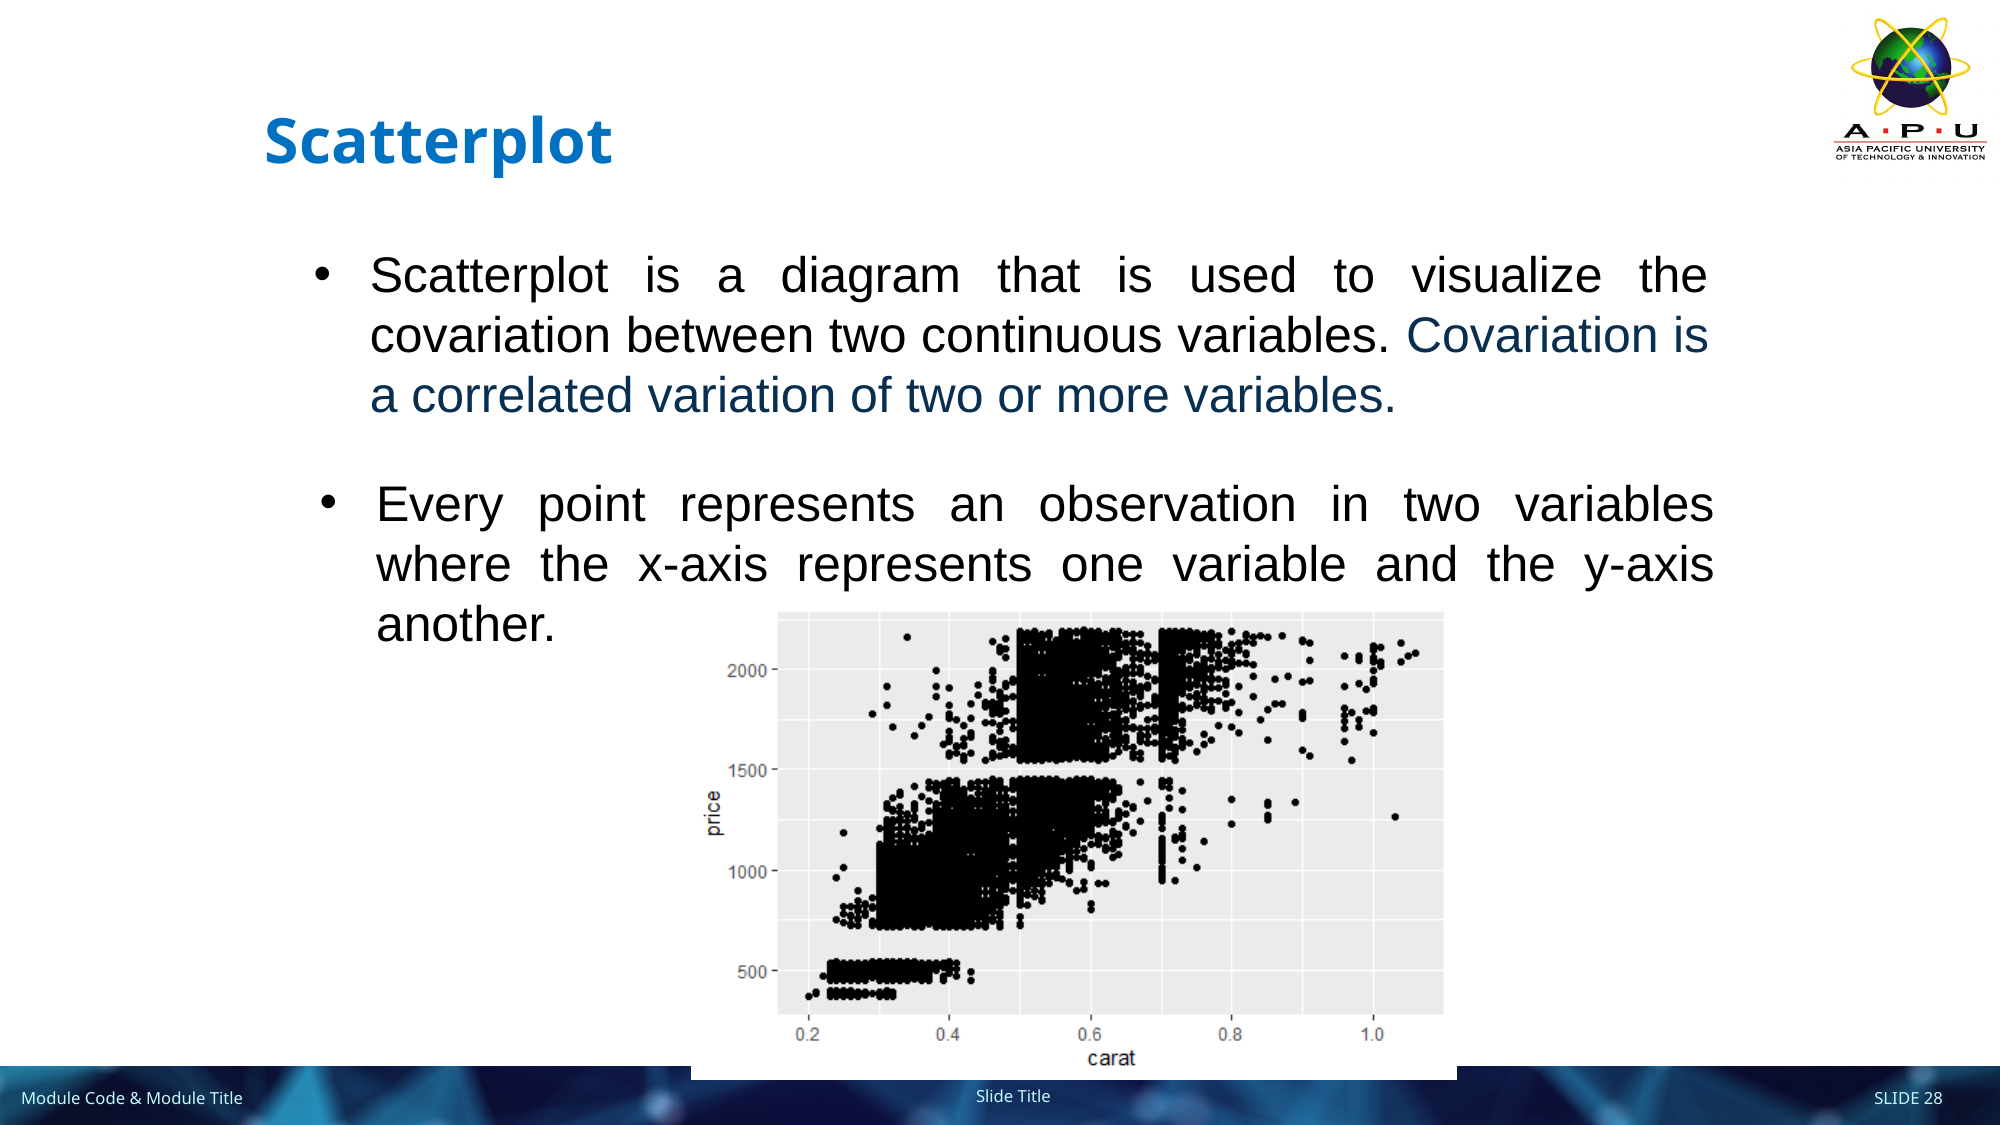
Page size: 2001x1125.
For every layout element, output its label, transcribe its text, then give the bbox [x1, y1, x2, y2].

picture [1822, 0, 2000, 178]
picture [0, 601, 2000, 1125]
text_box Scatterplot is a diagram that is used to visualize the covariation between two continuous variables. Covariation is a correlated variation of two or more variables. [298, 235, 1724, 431]
title Scatterplot [249, 45, 1485, 233]
text_box Every point represents an observation in two variables where the x-axis represents one variable and the y-axis another. [304, 463, 1730, 659]
